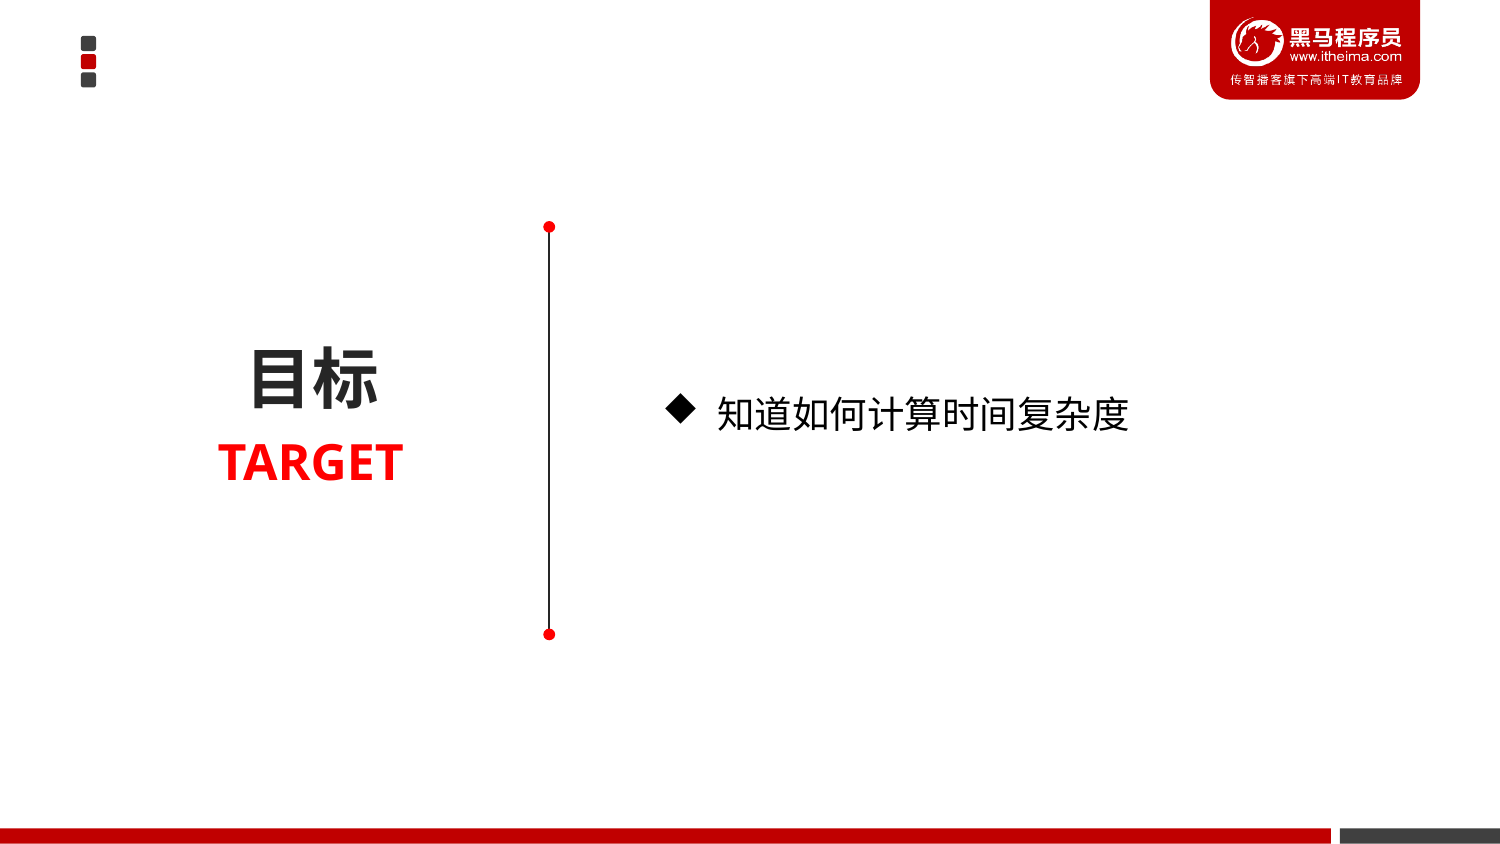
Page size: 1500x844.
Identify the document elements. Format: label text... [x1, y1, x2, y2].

text_box 目标 [171, 315, 454, 449]
picture [1212, 8, 1421, 94]
text_box 知道如何计算时间复杂度 [647, 338, 1145, 444]
text_box [541, 219, 558, 234]
text_box TARGET [206, 422, 544, 507]
text_box [541, 628, 558, 643]
